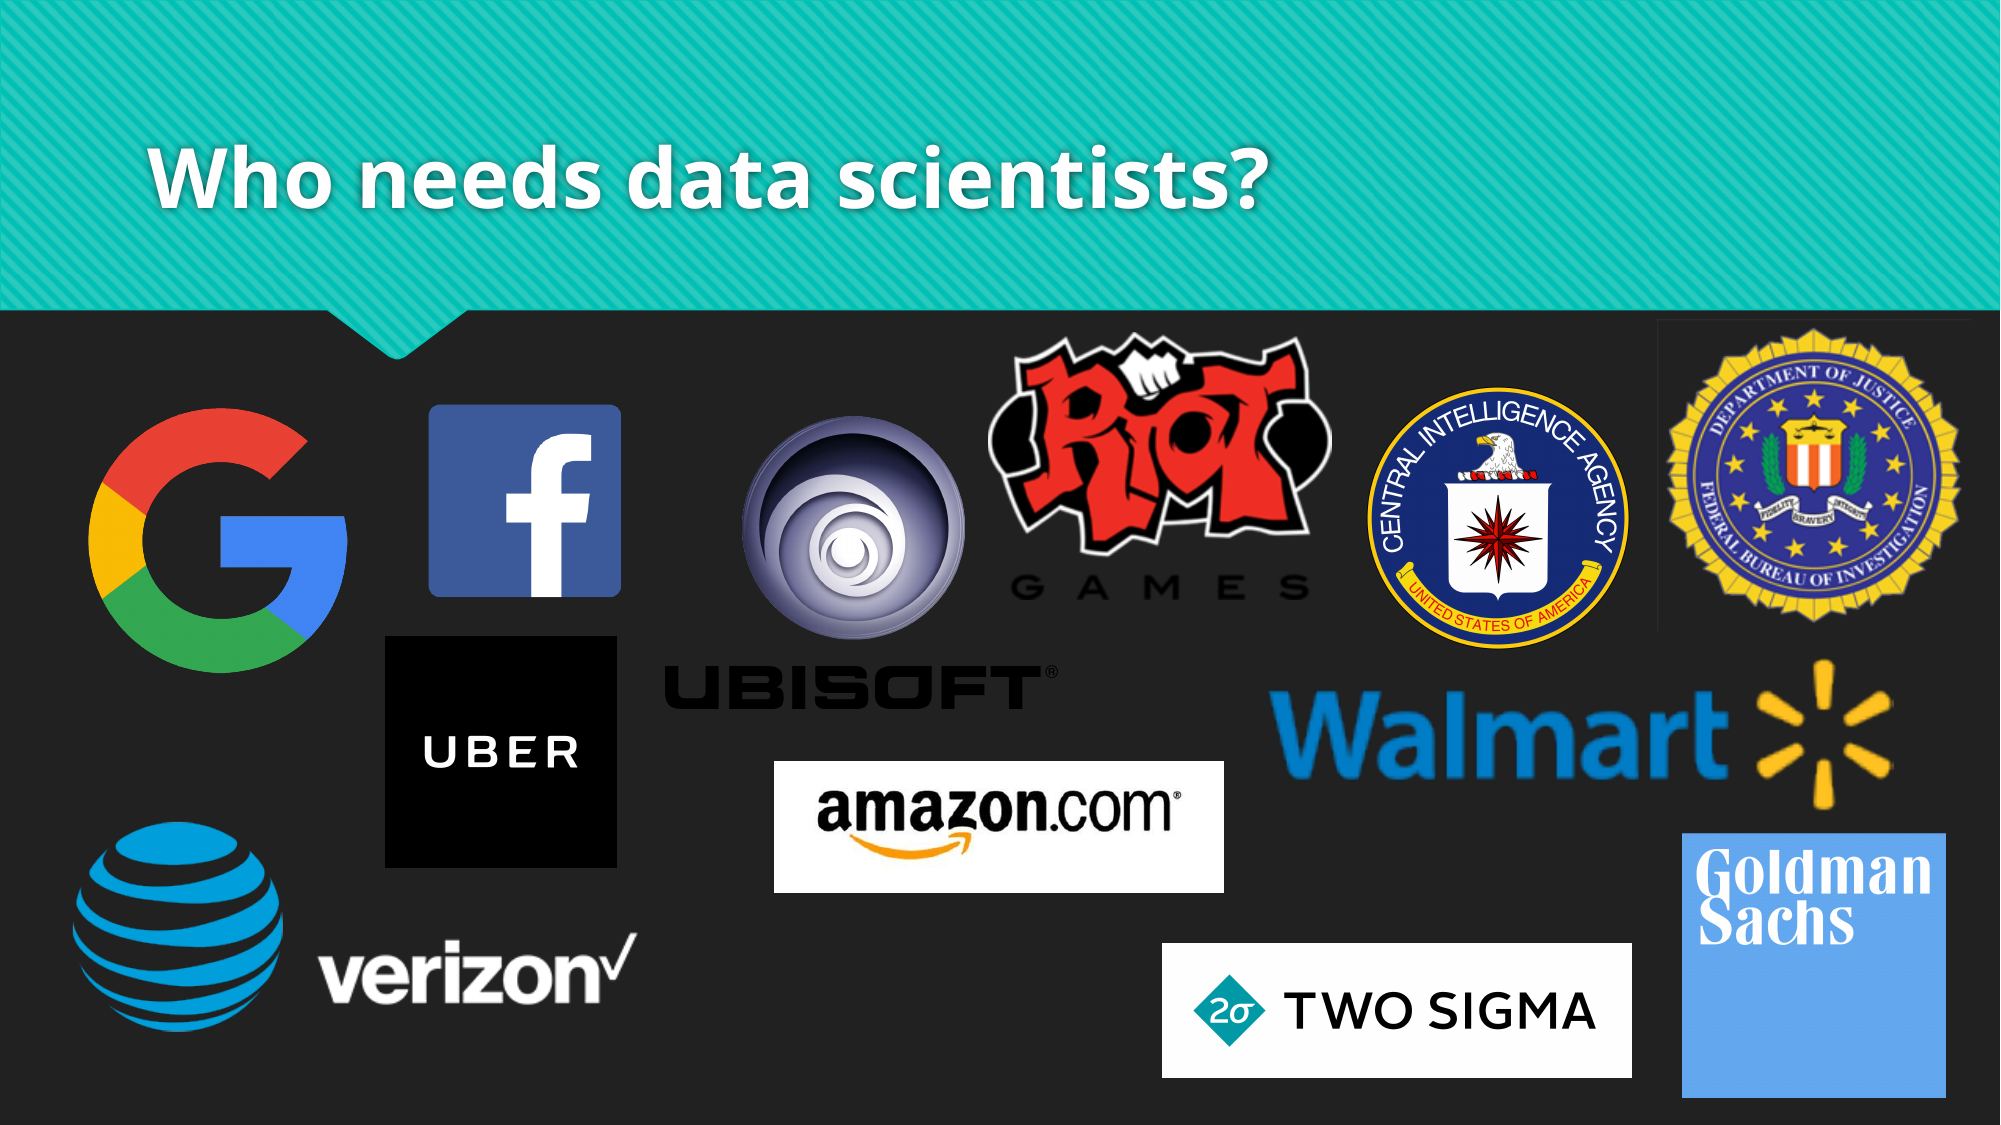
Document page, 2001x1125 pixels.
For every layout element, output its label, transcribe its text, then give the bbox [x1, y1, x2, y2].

picture [424, 401, 624, 600]
picture [1657, 319, 1971, 633]
picture [664, 331, 1333, 709]
title Who needs data scientists? [132, 73, 1868, 233]
picture [56, 636, 674, 1125]
picture [1669, 821, 1958, 1110]
picture [1162, 943, 1632, 1079]
picture [774, 760, 1224, 893]
picture [73, 395, 362, 684]
picture [1364, 384, 1632, 653]
picture [1266, 657, 1895, 816]
